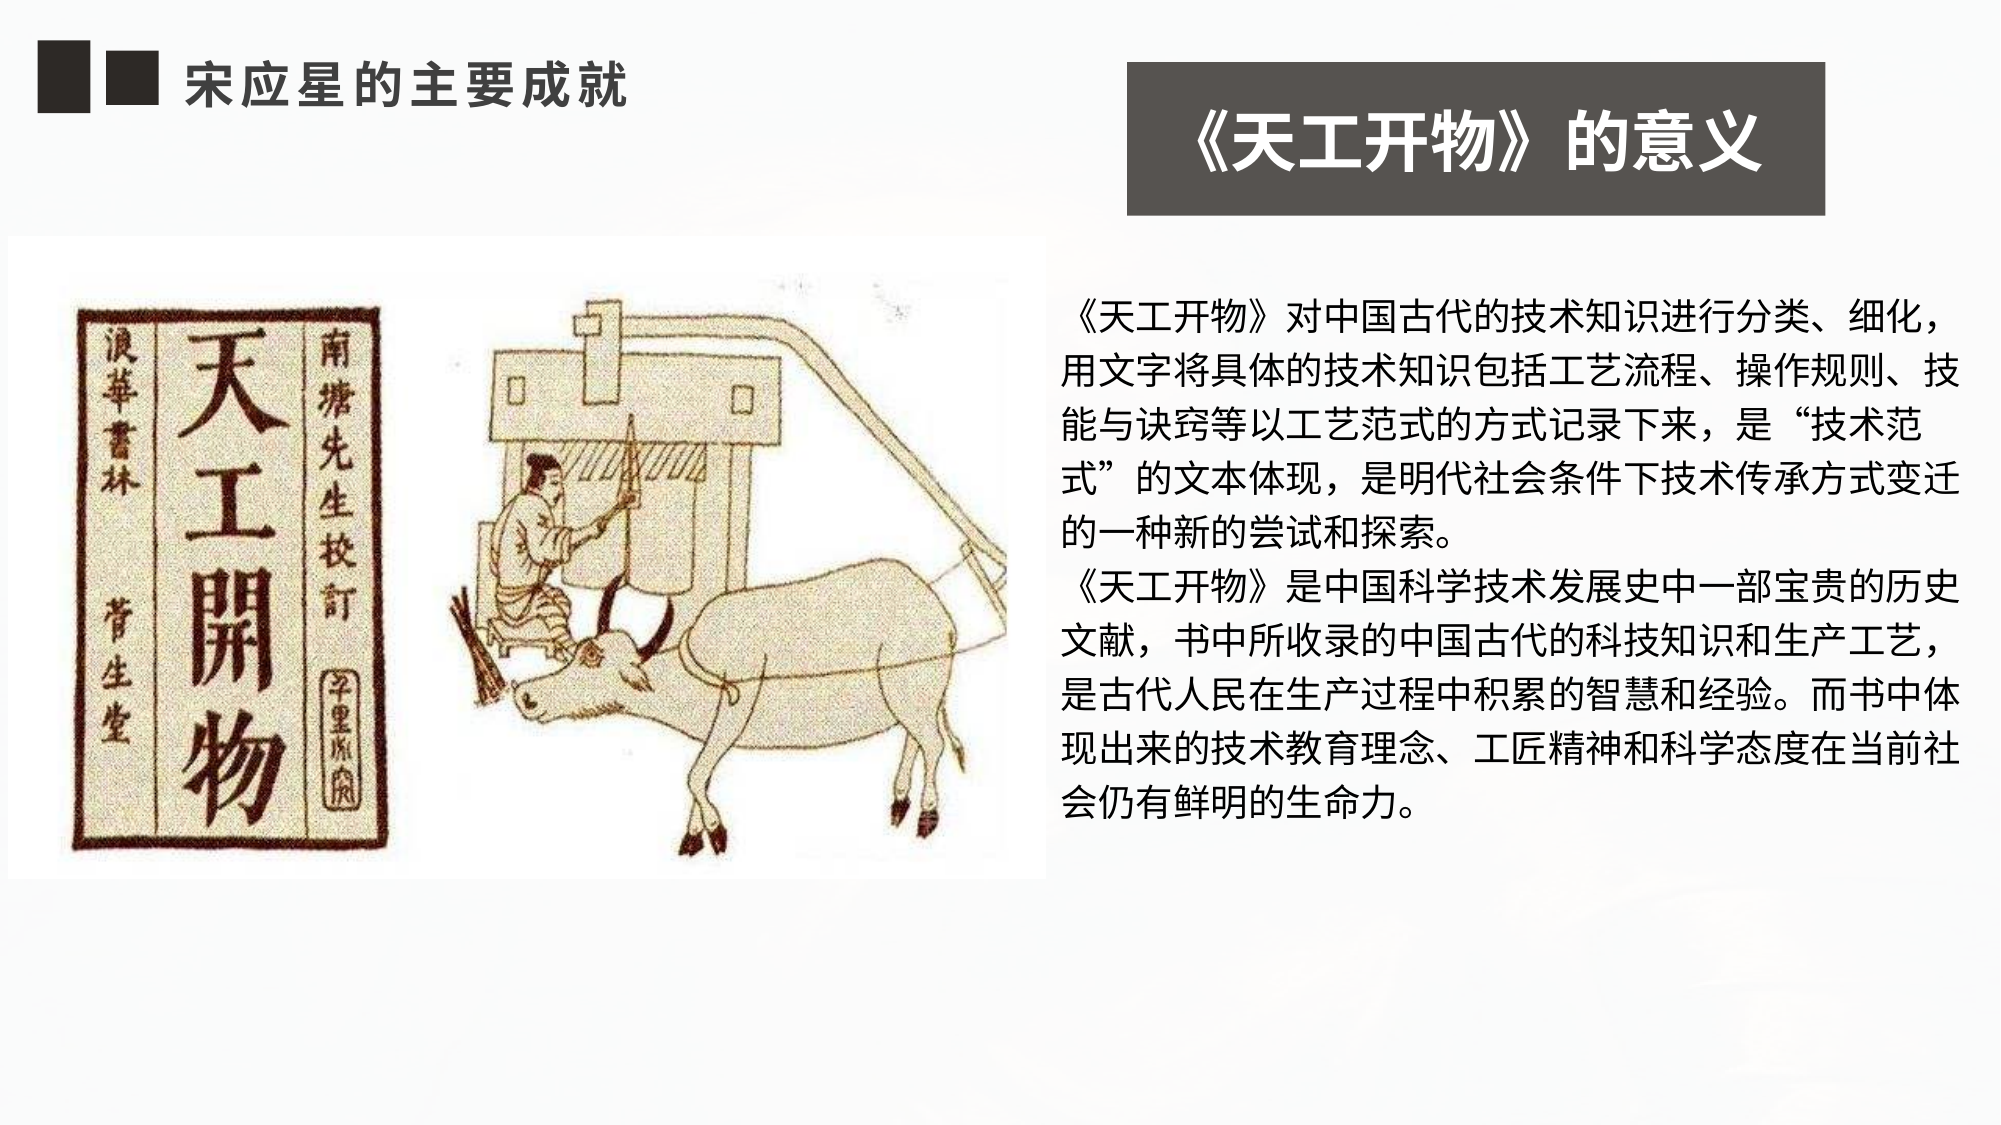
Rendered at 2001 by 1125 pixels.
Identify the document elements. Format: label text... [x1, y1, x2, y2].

picture [8, 236, 1046, 879]
text_box [37, 39, 91, 114]
text_box [105, 50, 160, 106]
text_box 《天工开物》对中国古代的技术知识进行分类、细化，用文字将具体的技术知识包括工艺流程、操作规则、技能与诀窍等以工艺范式的方式记录下来，是“技术范式”的文本体现，是明代社会条件下技术传承方式变迁的一种新的尝试和探索。 《天工开物》是中国科学技术发展史中一部宝贵的历史文献，书中所收录的中国古代的科技知识和生产工艺，是古代人民在生产过程中积累的智慧和经验。而书中体现出来的技术教育理念、工匠精神和科学态度在当前社 会仍有鲜明的生命力。 [1046, 276, 1992, 879]
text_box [1127, 62, 1826, 216]
text_box 宋应星的主要成就 [174, 48, 1958, 119]
